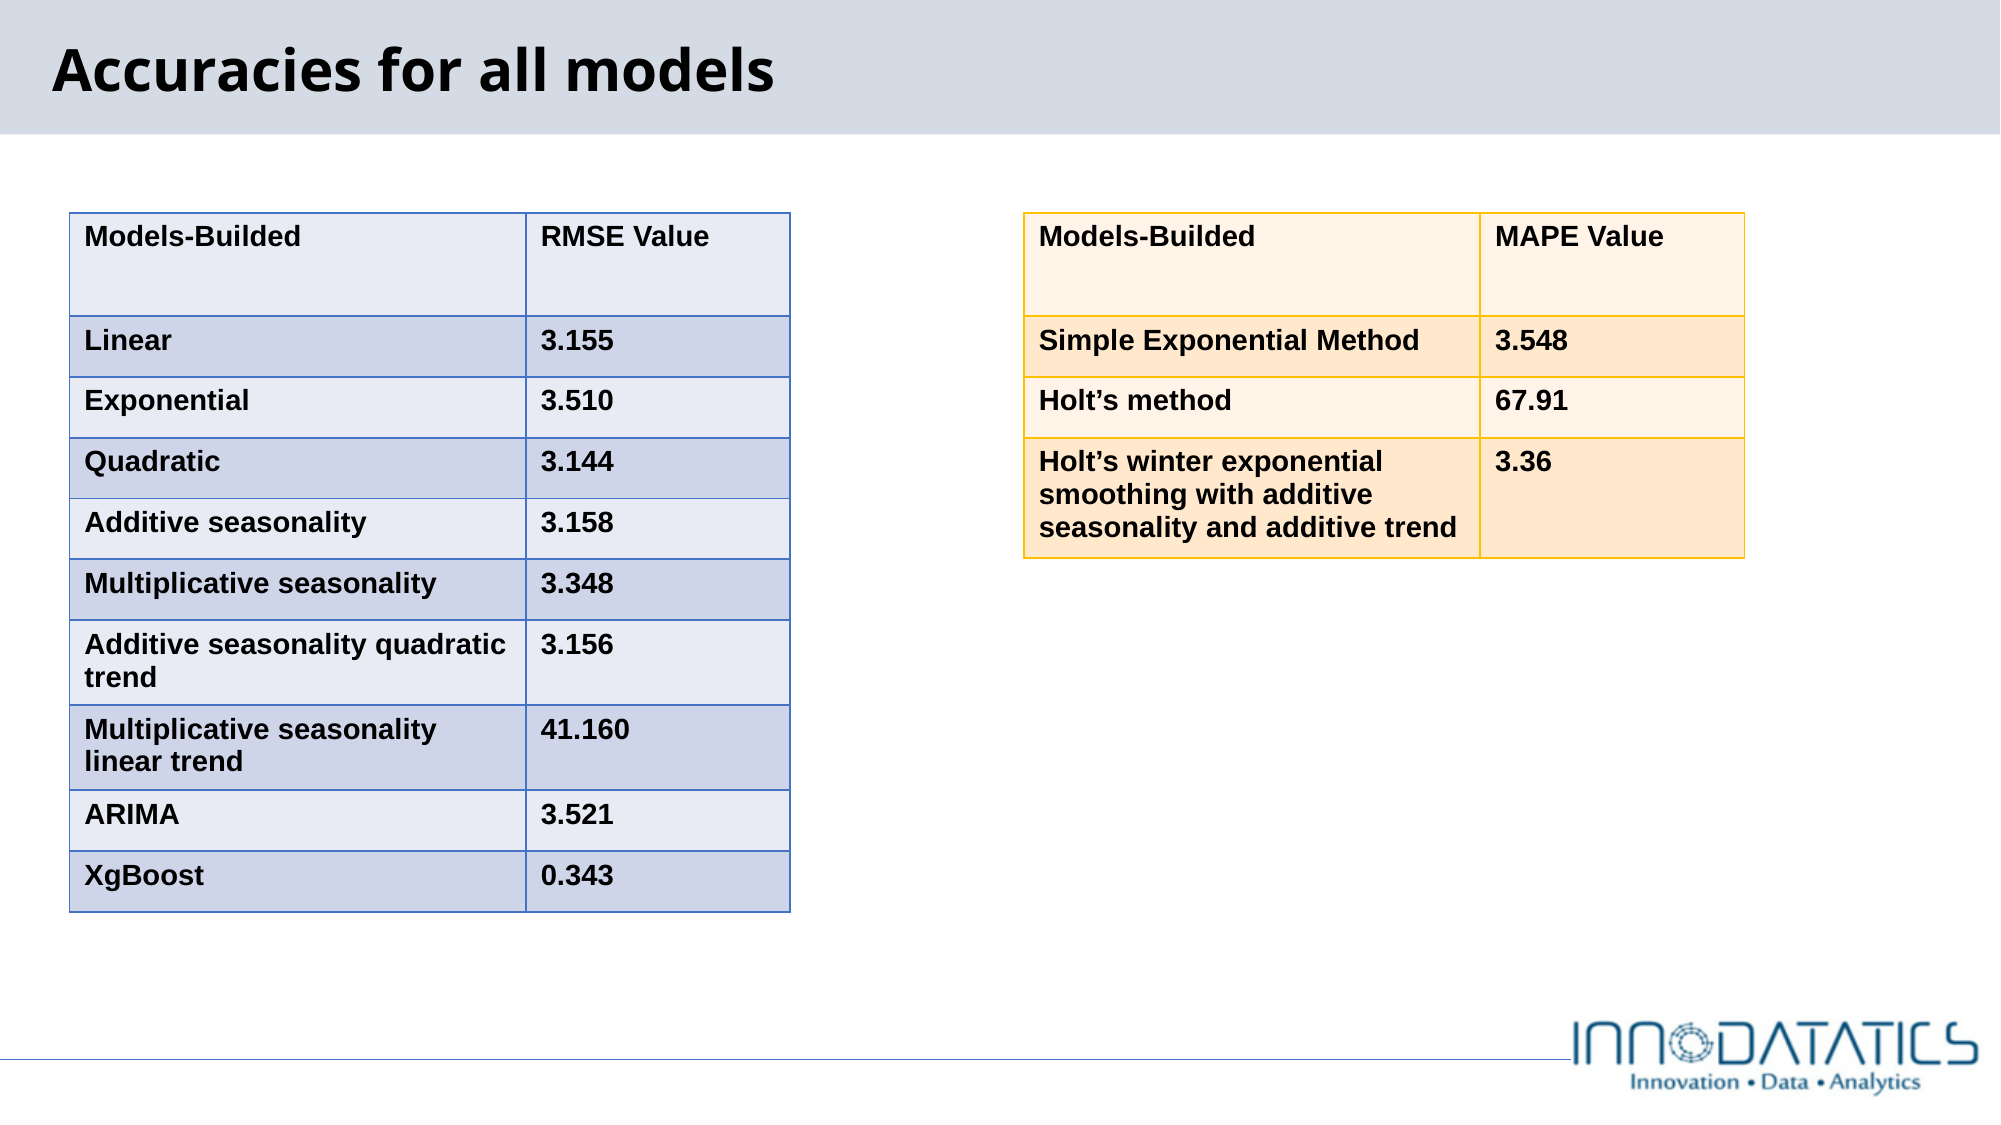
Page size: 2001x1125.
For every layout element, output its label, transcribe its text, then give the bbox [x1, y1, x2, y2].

table_cell 3.144 [527, 439, 789, 498]
table_cell XgBoost [70, 852, 525, 911]
table_cell Holt’s winter exponential smoothing with additive seasonality and additive trend [1025, 439, 1479, 557]
table_cell Linear [70, 317, 525, 376]
table_cell 3.521 [527, 791, 789, 850]
table_cell Multiplicative seasonality [70, 560, 525, 619]
table_cell 3.155 [527, 317, 789, 376]
table_cell Quadratic [70, 439, 525, 498]
table_cell 3.348 [527, 560, 789, 619]
table_cell Exponential [70, 378, 525, 437]
table_header Models-Builded [70, 214, 525, 315]
table_cell 3.158 [527, 499, 789, 558]
table_cell ARIMA [70, 791, 525, 850]
table_cell 3.548 [1481, 317, 1744, 376]
table_cell Holt’s method [1025, 378, 1479, 437]
table_cell Additive seasonality [70, 499, 525, 558]
table_cell 67.91 [1481, 378, 1744, 437]
table_cell Additive seasonality quadratic trend [70, 621, 525, 704]
table_cell 41.160 [527, 706, 789, 789]
table_cell Simple Exponential Method [1025, 317, 1479, 376]
title Accuracies for all models [37, 0, 1763, 175]
table_cell 3.36 [1481, 439, 1744, 557]
table_cell 0.343 [527, 852, 789, 911]
table_header Models-Builded [1025, 214, 1479, 315]
table_header RMSE Value [527, 214, 789, 315]
picture [1571, 990, 1998, 1124]
table_cell 3.156 [527, 621, 789, 704]
table_header MAPE Value [1481, 214, 1744, 315]
table_cell 3.510 [527, 378, 789, 437]
table_cell Multiplicative seasonality linear trend [70, 706, 525, 789]
